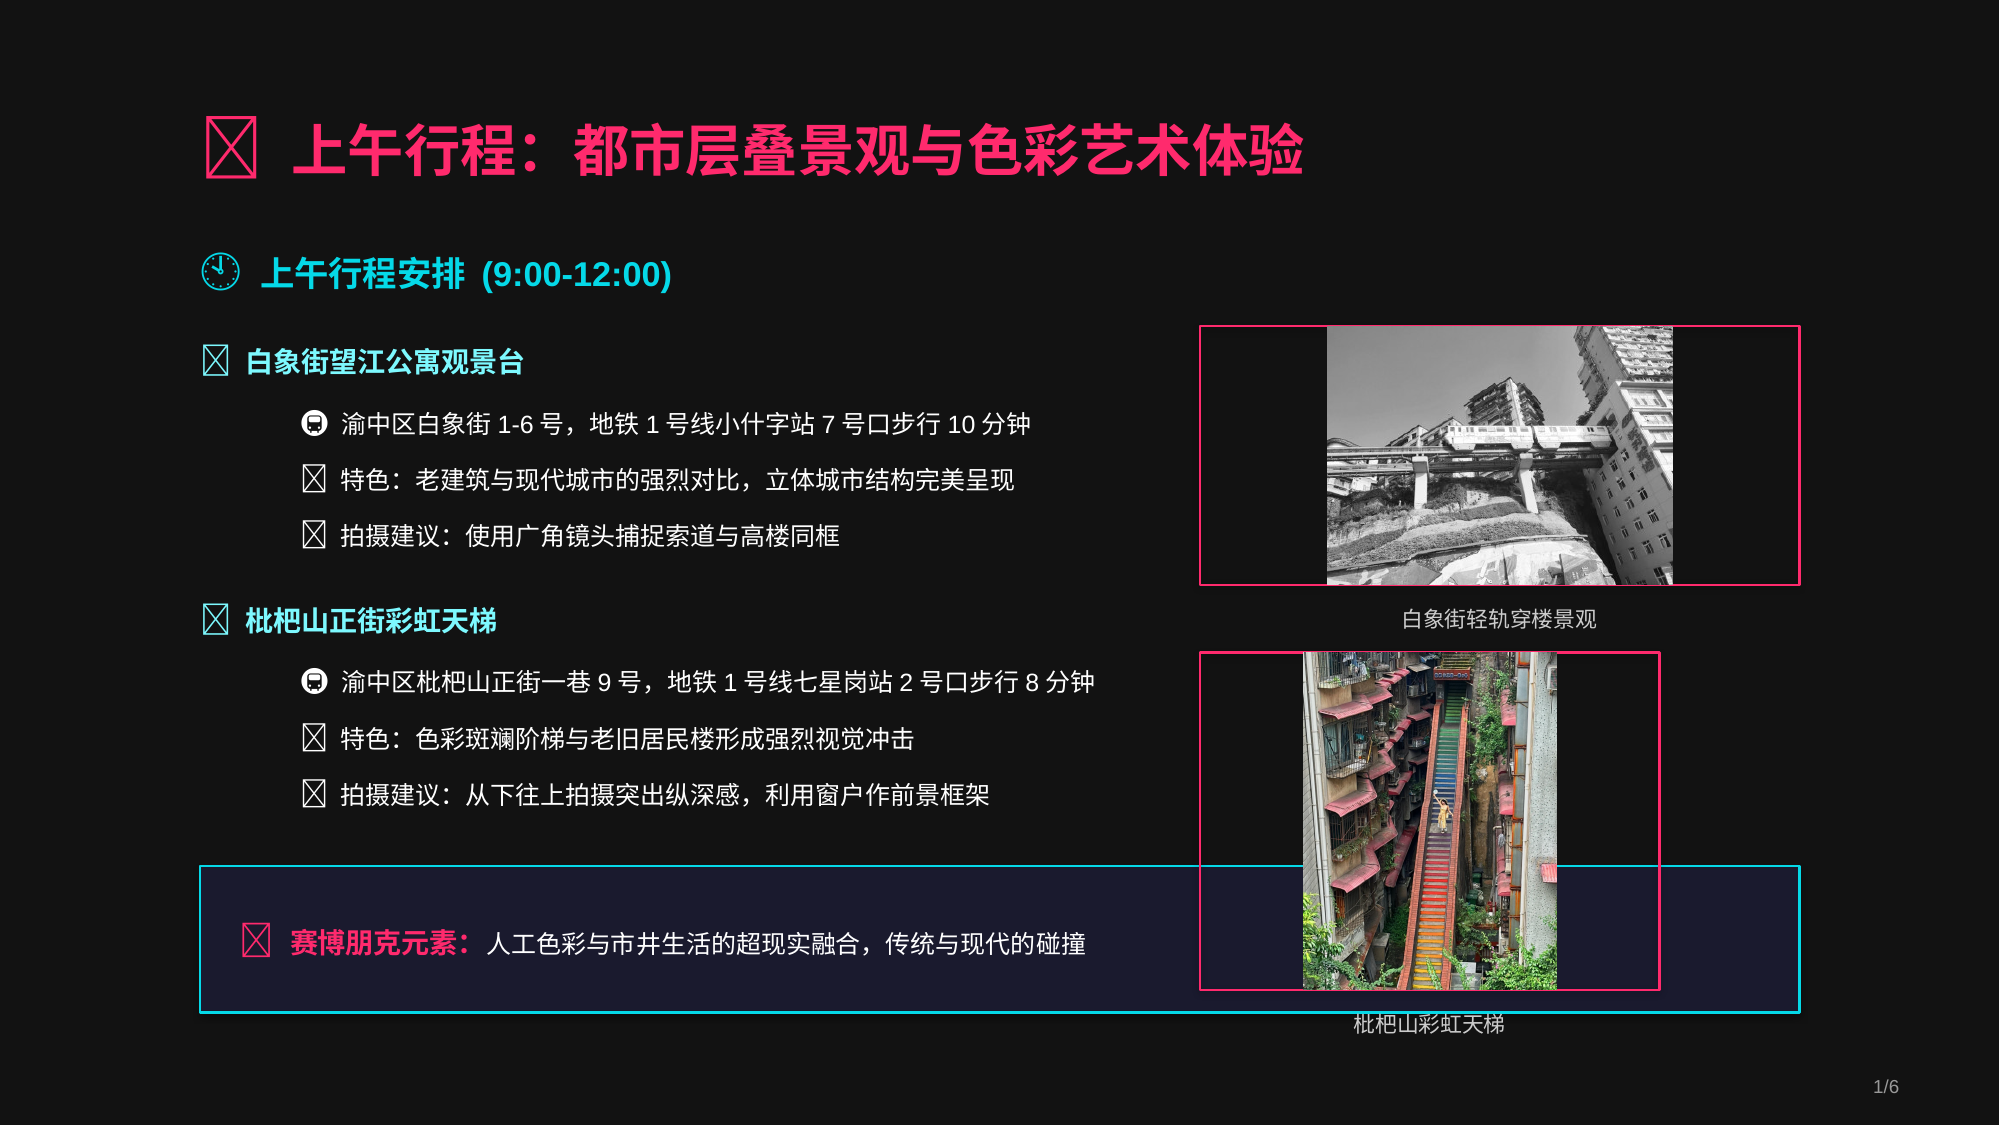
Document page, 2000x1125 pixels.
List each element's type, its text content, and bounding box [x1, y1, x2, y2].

text_box [1199, 652, 1300, 877]
text_box [1199, 325, 1325, 586]
picture [1302, 652, 1557, 991]
text_box [1673, 325, 1800, 586]
text_box [1660, 866, 1800, 1013]
text_box 📸 拍摄建议：使用广角镜头捕捉索道与高楼同框 [299, 506, 1100, 563]
text_box 🚇 渝中区枇杷山正街一巷9号，地铁1号线七星岗站2号口步行8分钟 [299, 652, 1100, 708]
text_box 1/6 [1799, 1068, 1900, 1103]
text_box 📍 白象街望江公寓观景台 [199, 326, 1100, 394]
text_box 📍 枇杷山正街彩虹天梯 [199, 585, 1100, 653]
text_box 📸 拍摄建议：从下往上拍摄突出纵深感，利用窗户作前景框架 [299, 765, 1100, 822]
text_box 枇杷山彩虹天梯 [1199, 1001, 1660, 1047]
text_box 白象街轻轨穿楼景观 [1199, 596, 1800, 642]
text_box 🚇 渝中区白象街1-6号，地铁1号线小什字站7号口步行10分钟 [299, 393, 1100, 450]
text_box [199, 866, 1199, 1013]
text_box ✨ 特色：老建筑与现代城市的强烈对比，立体城市结构完美呈现 [299, 450, 1100, 506]
text_box [1557, 652, 1660, 877]
picture [1326, 325, 1673, 586]
text_box 🌃 赛博朋克元素：人工色彩与市井生活的超现实融合，传统与现代的碰撞 [239, 877, 1760, 1002]
text_box 🕙 上午行程安排 (9:00-12:00) [199, 224, 1100, 315]
text_box 🌆 上午行程：都市层叠景观与色彩艺术体验 [199, 90, 1800, 203]
text_box ✨ 特色：色彩斑斓阶梯与老旧居民楼形成强烈视觉冲击 [299, 708, 1100, 765]
